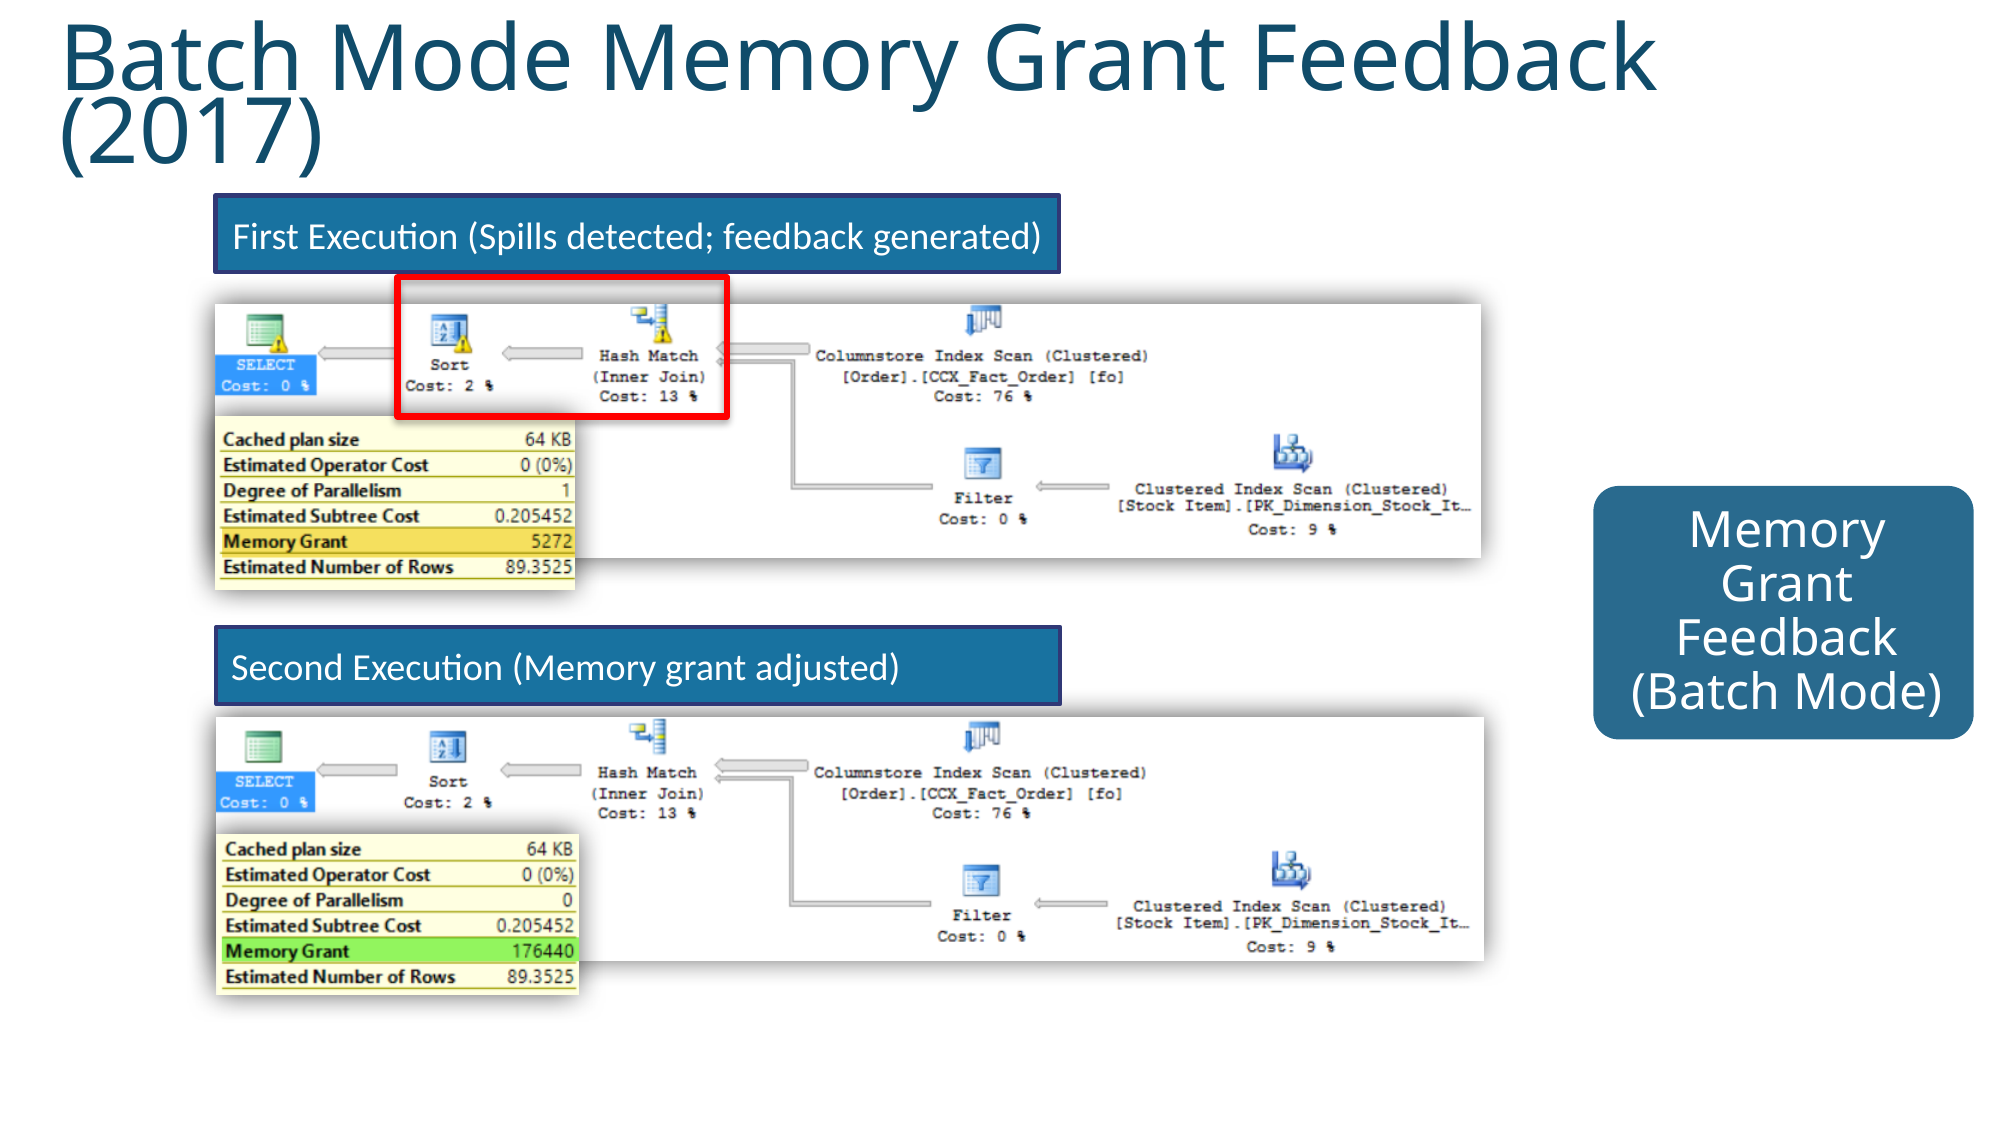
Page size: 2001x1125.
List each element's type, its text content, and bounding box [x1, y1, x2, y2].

picture [215, 304, 1481, 591]
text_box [1573, 485, 1994, 740]
text_box First Execution (Spills detected; feedback generated) [213, 193, 1061, 274]
title Batch Mode Memory Grant Feedback (2017) [44, 28, 1925, 217]
picture [216, 717, 1485, 995]
text_box Second Execution (Memory grant adjusted) [214, 625, 1062, 706]
text_box [397, 277, 728, 302]
